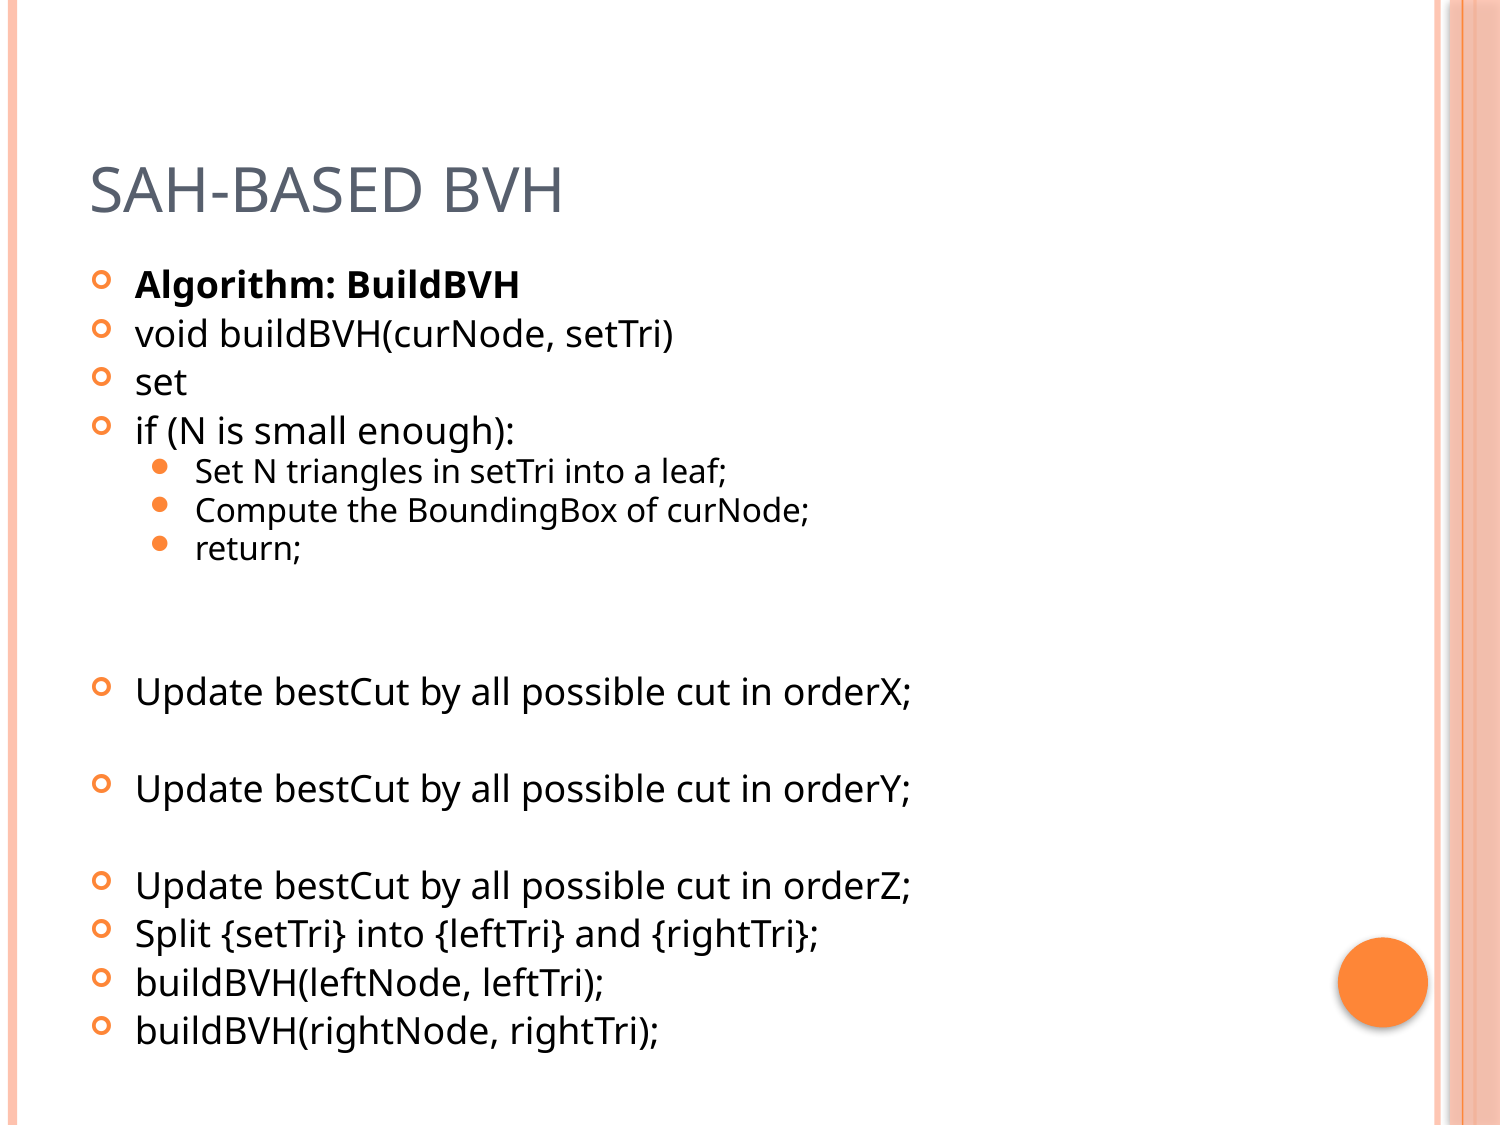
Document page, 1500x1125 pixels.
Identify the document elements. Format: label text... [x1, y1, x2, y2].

title SAH-Based BVH [75, 45, 1300, 233]
